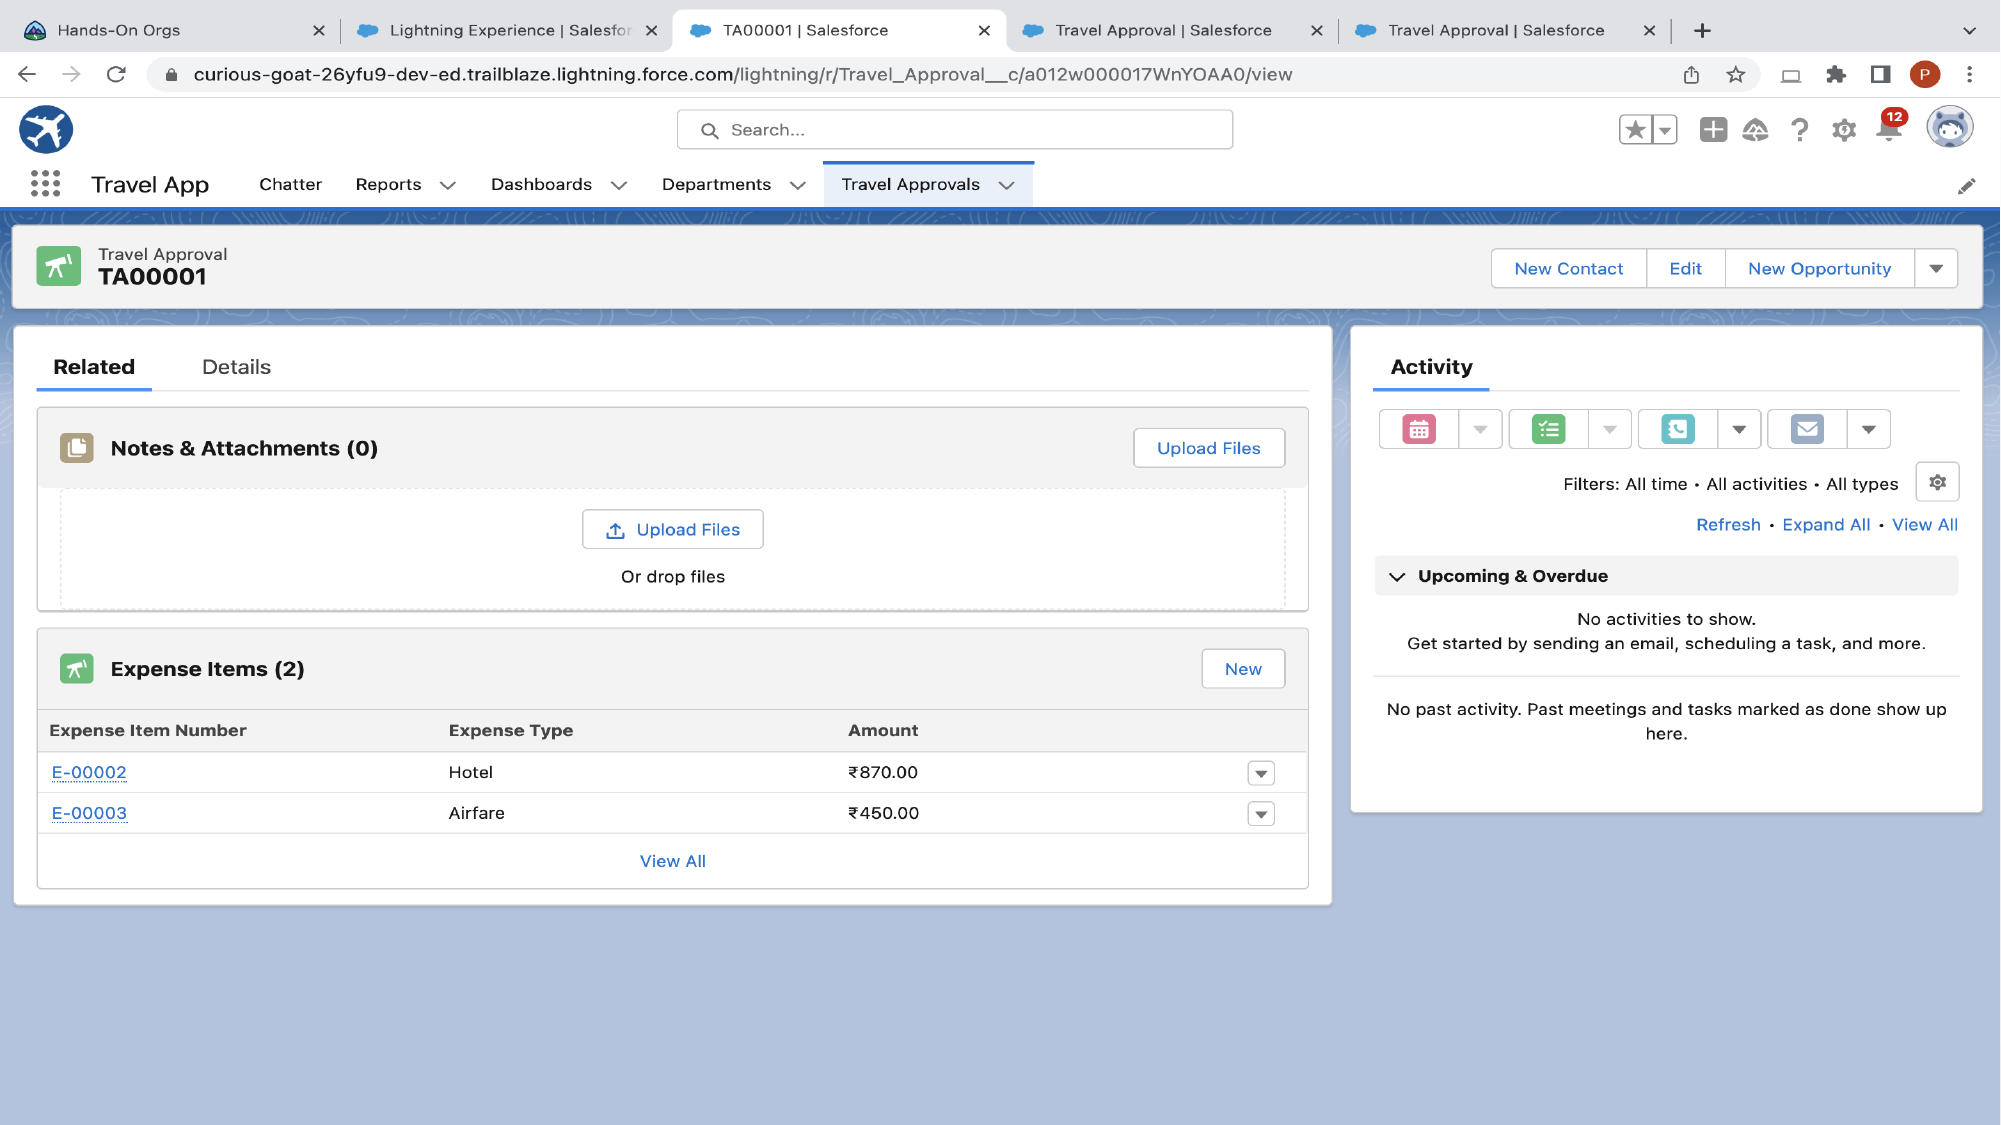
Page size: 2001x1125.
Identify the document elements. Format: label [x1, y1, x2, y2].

list [0, 0, 2000, 1125]
